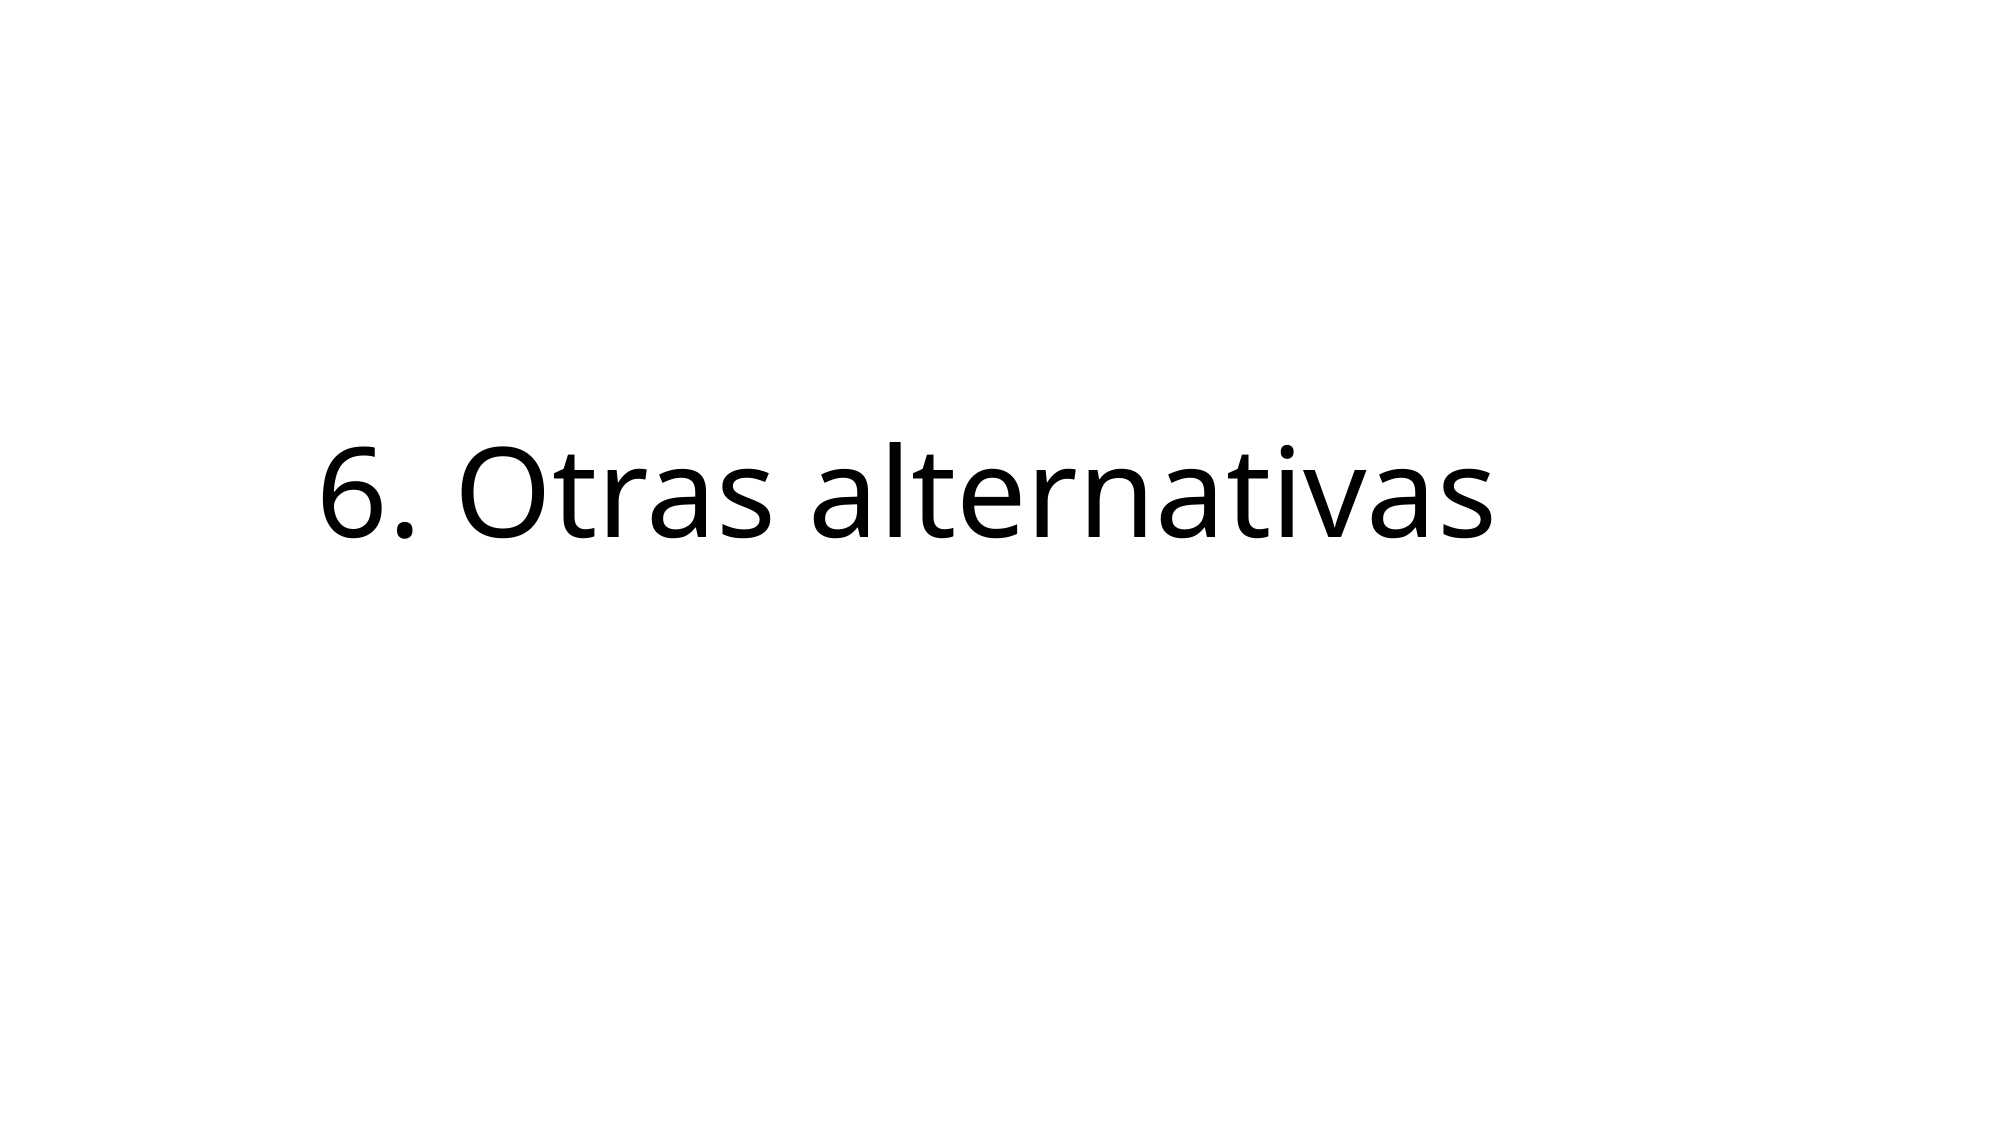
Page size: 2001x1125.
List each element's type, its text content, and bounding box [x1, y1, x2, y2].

title 6. Otras alternativas [173, 394, 1674, 572]
